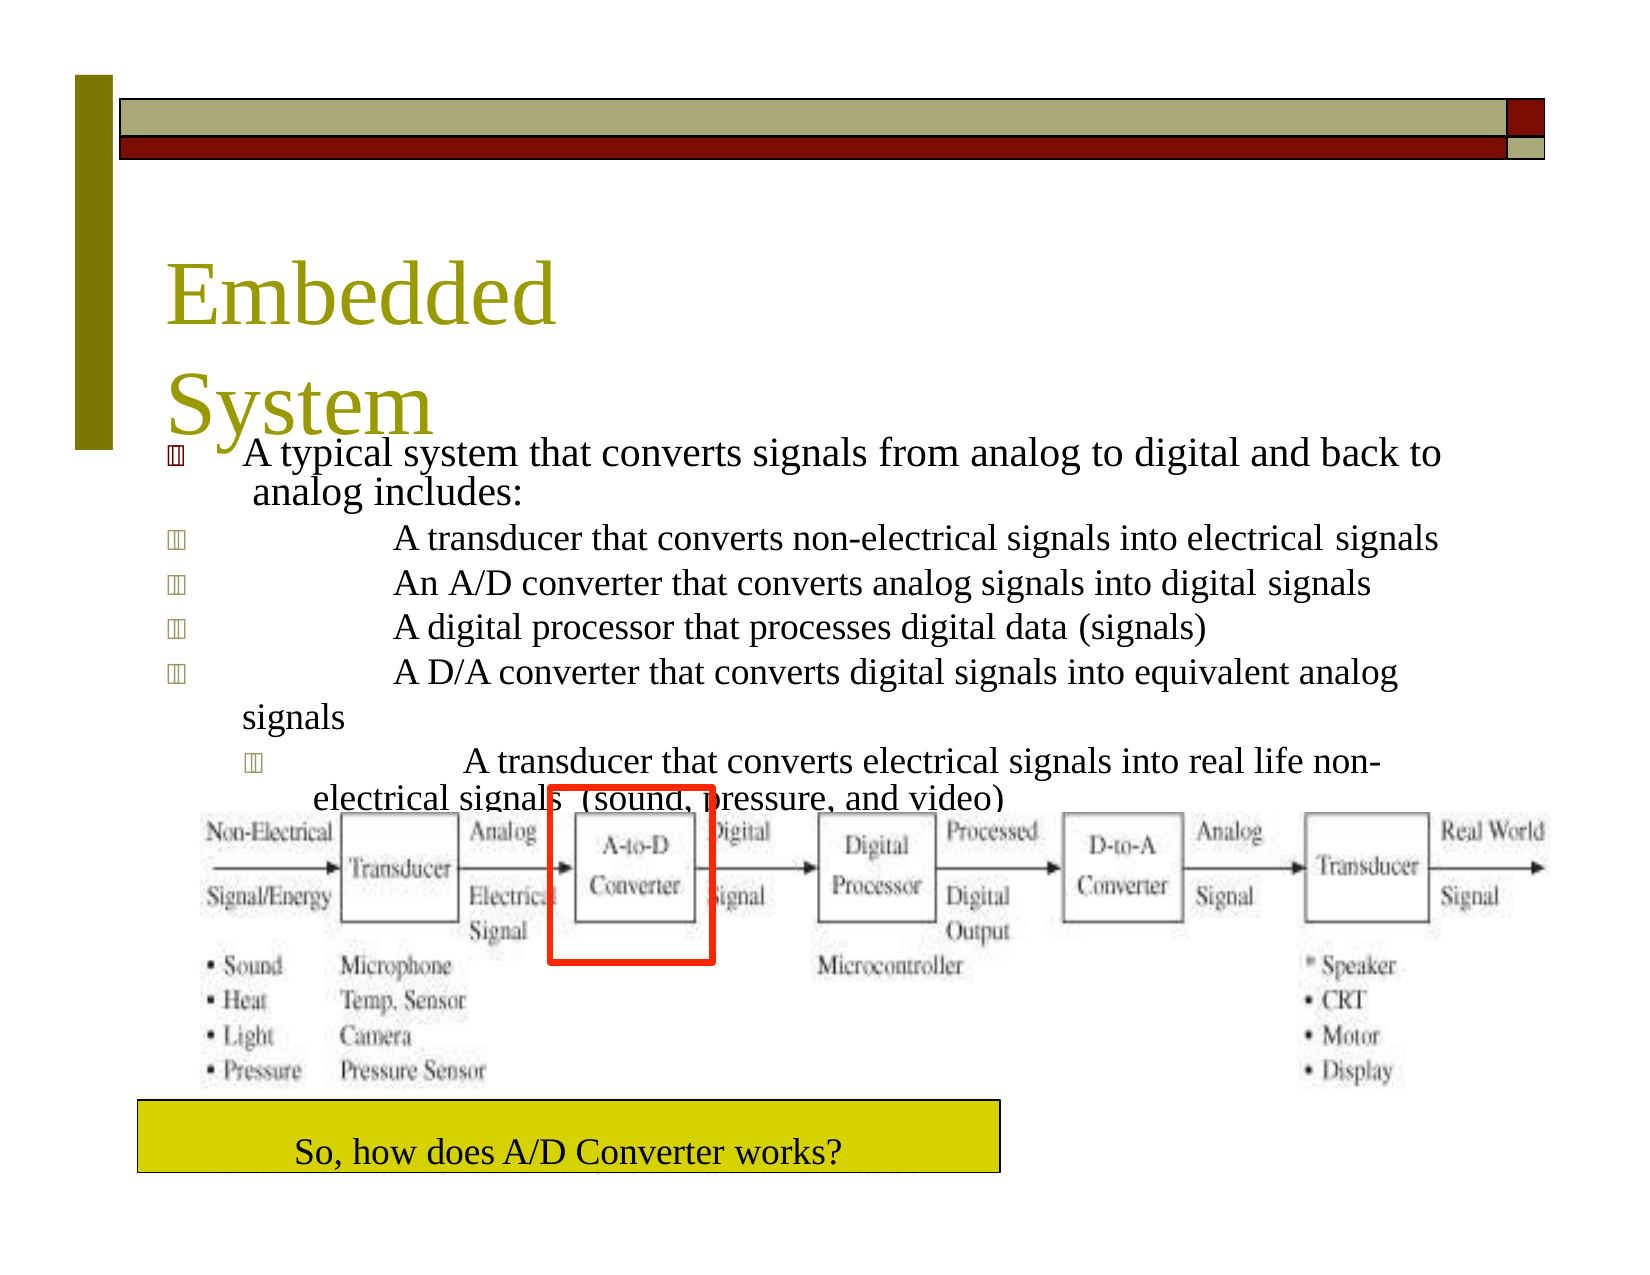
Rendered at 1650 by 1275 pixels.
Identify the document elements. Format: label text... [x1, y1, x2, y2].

text_box [199, 812, 1550, 1175]
table_header [1508, 100, 1544, 135]
text_box [549, 787, 713, 963]
table_cell [1508, 138, 1544, 158]
table_header [121, 100, 1506, 135]
table_cell [121, 138, 1506, 158]
text_box So, how does A/D Converter works? [137, 1099, 1000, 1173]
title Embedded System [162, 230, 852, 422]
text_box  A typical system that converts signals from analog to digital and back to analog includes:  A transducer that converts non-electrical signals into electrical signals  An A/D converter that converts analog signals into digital signals  A digital processor that processes digital data (signals)  A D/A converter that converts digital signals into equivalent analog signals  A transducer that converts electrical signals into real life non-electrical signals (sound, pressure, and video) [162, 422, 1493, 818]
